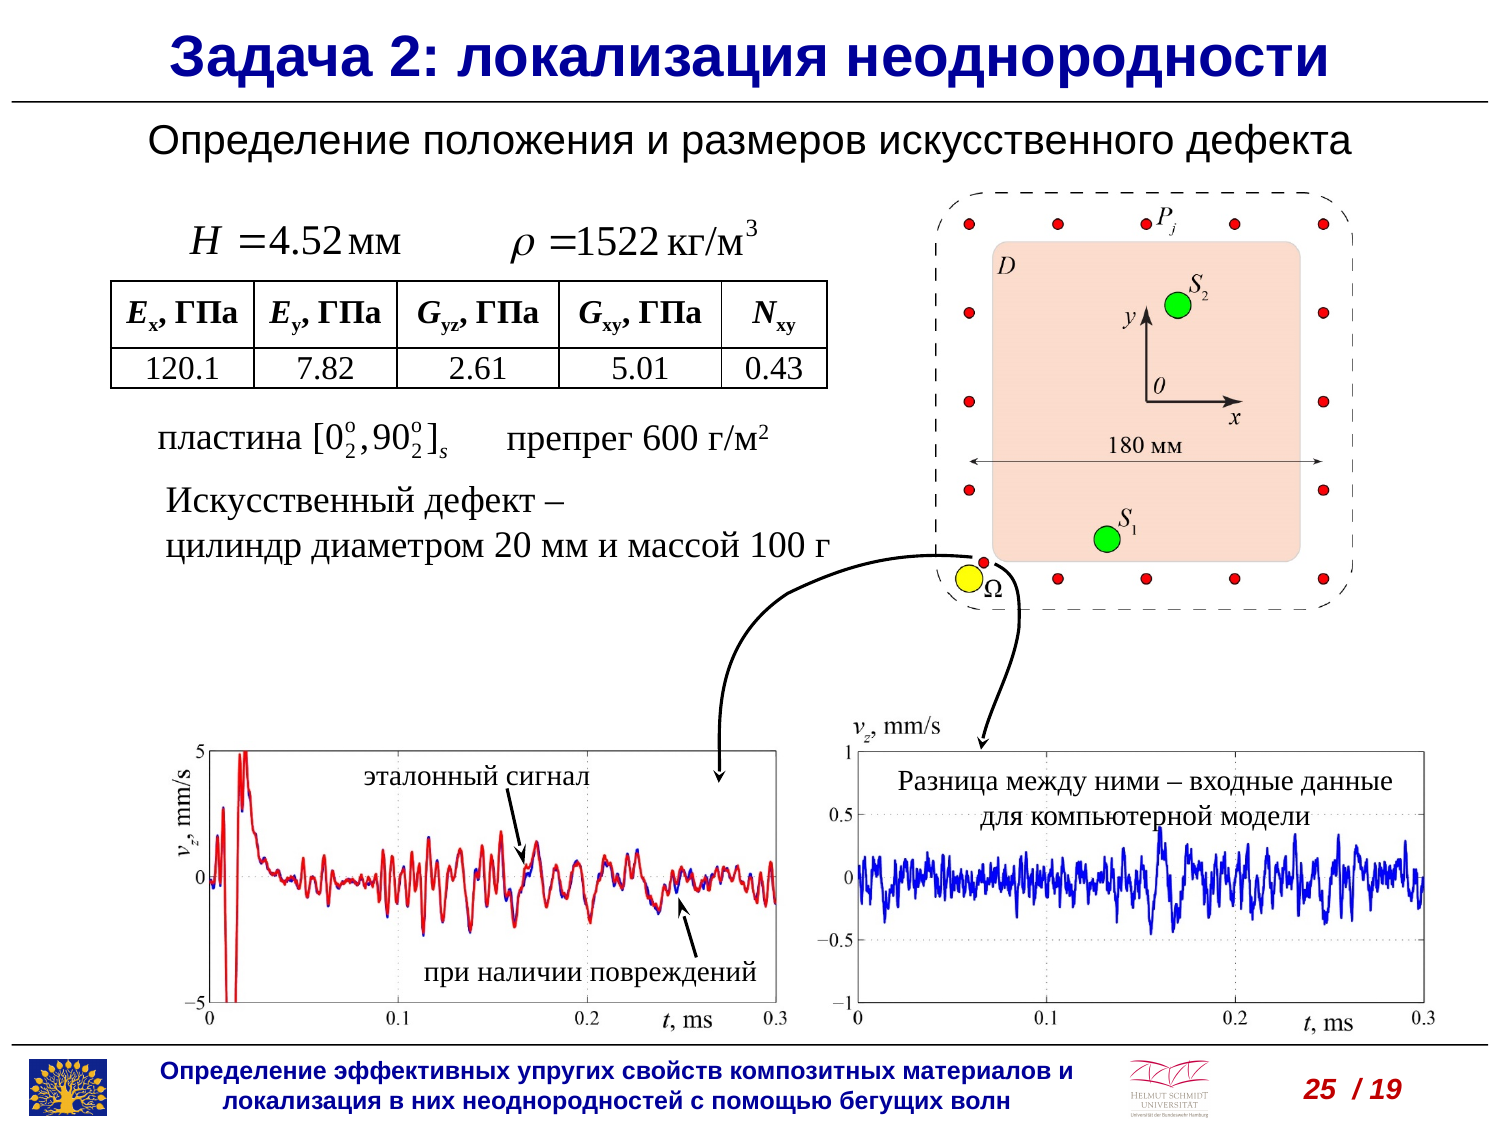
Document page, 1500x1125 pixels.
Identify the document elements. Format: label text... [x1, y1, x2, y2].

table_header Gyz, ГПа [398, 282, 558, 347]
table_cell 5.01 [560, 349, 721, 387]
picture [935, 192, 1354, 611]
table_cell 0.43 [722, 349, 826, 387]
text_box Искусственный дефект – цилиндр диаметром 20 мм и массой 100 г [150, 467, 847, 573]
picture [167, 741, 788, 1036]
picture [1128, 1058, 1211, 1119]
table_header Νxy [722, 282, 826, 347]
table_header Gxy, ГПа [560, 282, 721, 347]
picture [29, 1059, 107, 1116]
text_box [152, 408, 455, 469]
picture [817, 712, 1436, 1039]
text_box Определение положения и размеров искусственного дефекта [0, 105, 1500, 171]
text_box препрег 600 г/м2 [491, 405, 794, 466]
table_header Ex, ГПа [112, 282, 253, 347]
text_box [983, 619, 1022, 711]
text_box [501, 209, 765, 274]
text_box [181, 215, 410, 273]
title Задача 2: локализация неоднородности [0, 0, 1500, 105]
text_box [678, 897, 697, 958]
table_cell 7.82 [255, 349, 396, 387]
table_cell 120.1 [112, 349, 253, 387]
table_header Ey, ГПа [255, 282, 396, 347]
table_cell 2.61 [398, 349, 558, 387]
text_box [717, 553, 930, 740]
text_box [506, 788, 525, 866]
